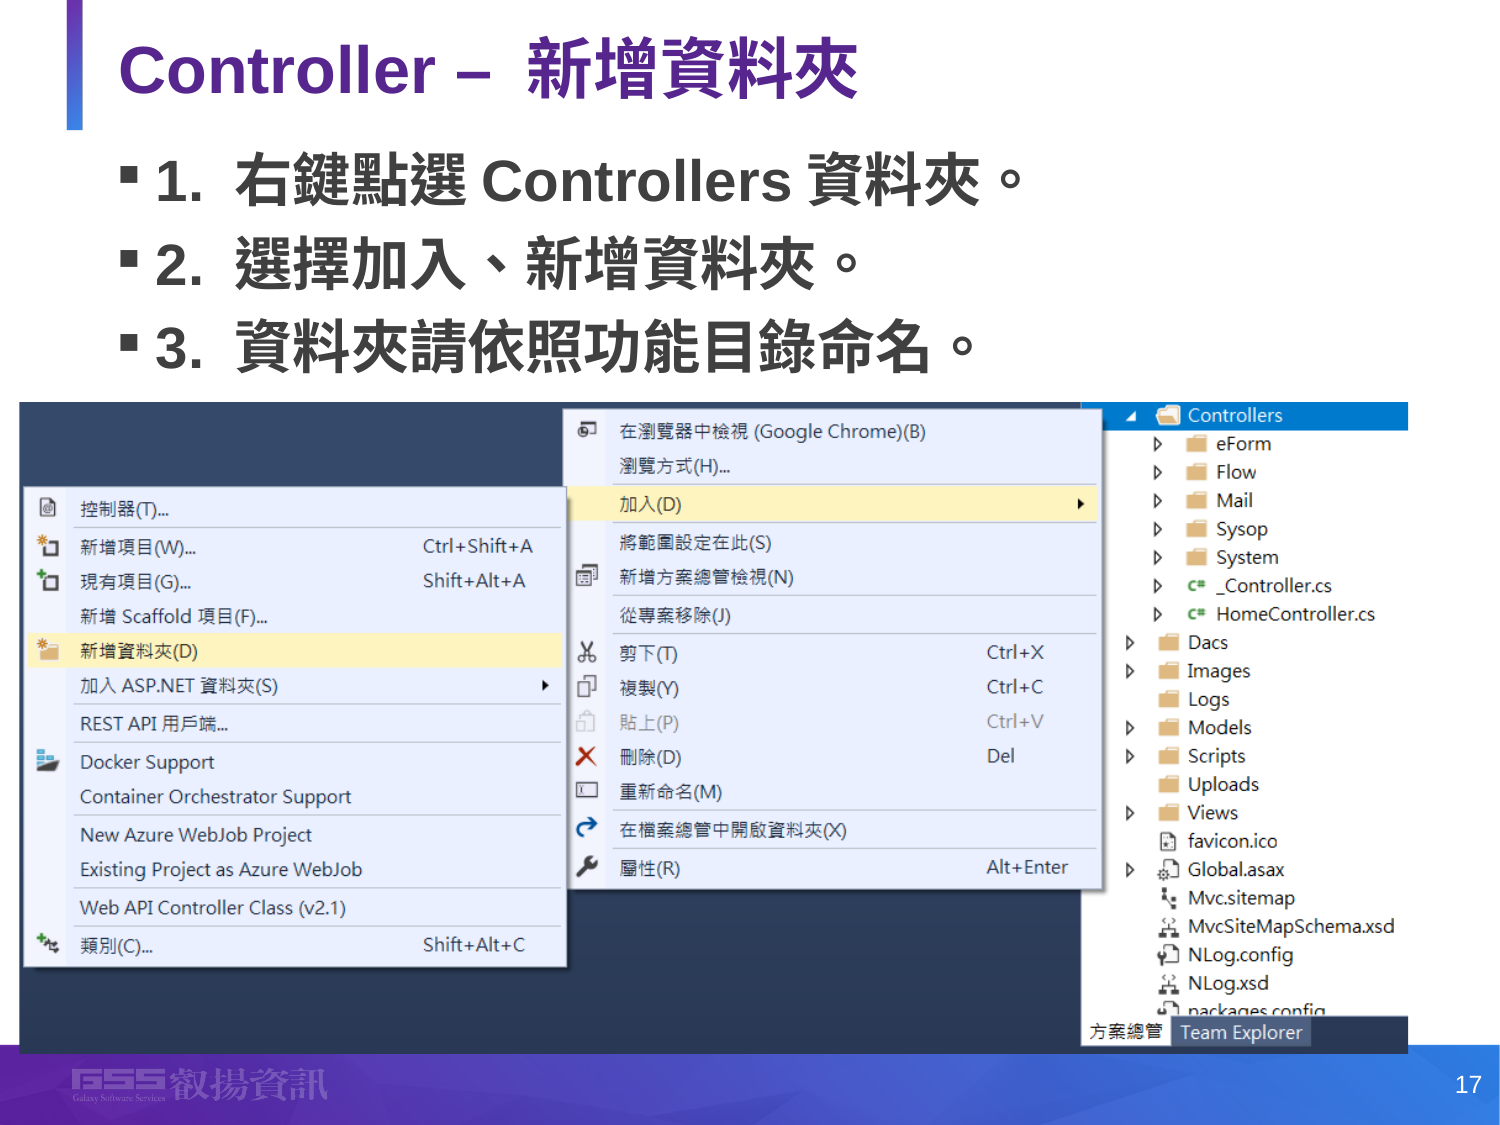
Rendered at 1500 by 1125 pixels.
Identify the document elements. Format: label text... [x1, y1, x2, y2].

list 1. 右鍵點選Controllers資料夾。 2. 選擇加入、新增資料夾。 3. 資料夾請依照功能目錄命名。 [103, 143, 1397, 402]
slide_number 17 [1160, 1053, 1498, 1114]
title Controller – 新增資料夾 [103, 21, 1397, 122]
picture [0, 0, 1500, 1125]
